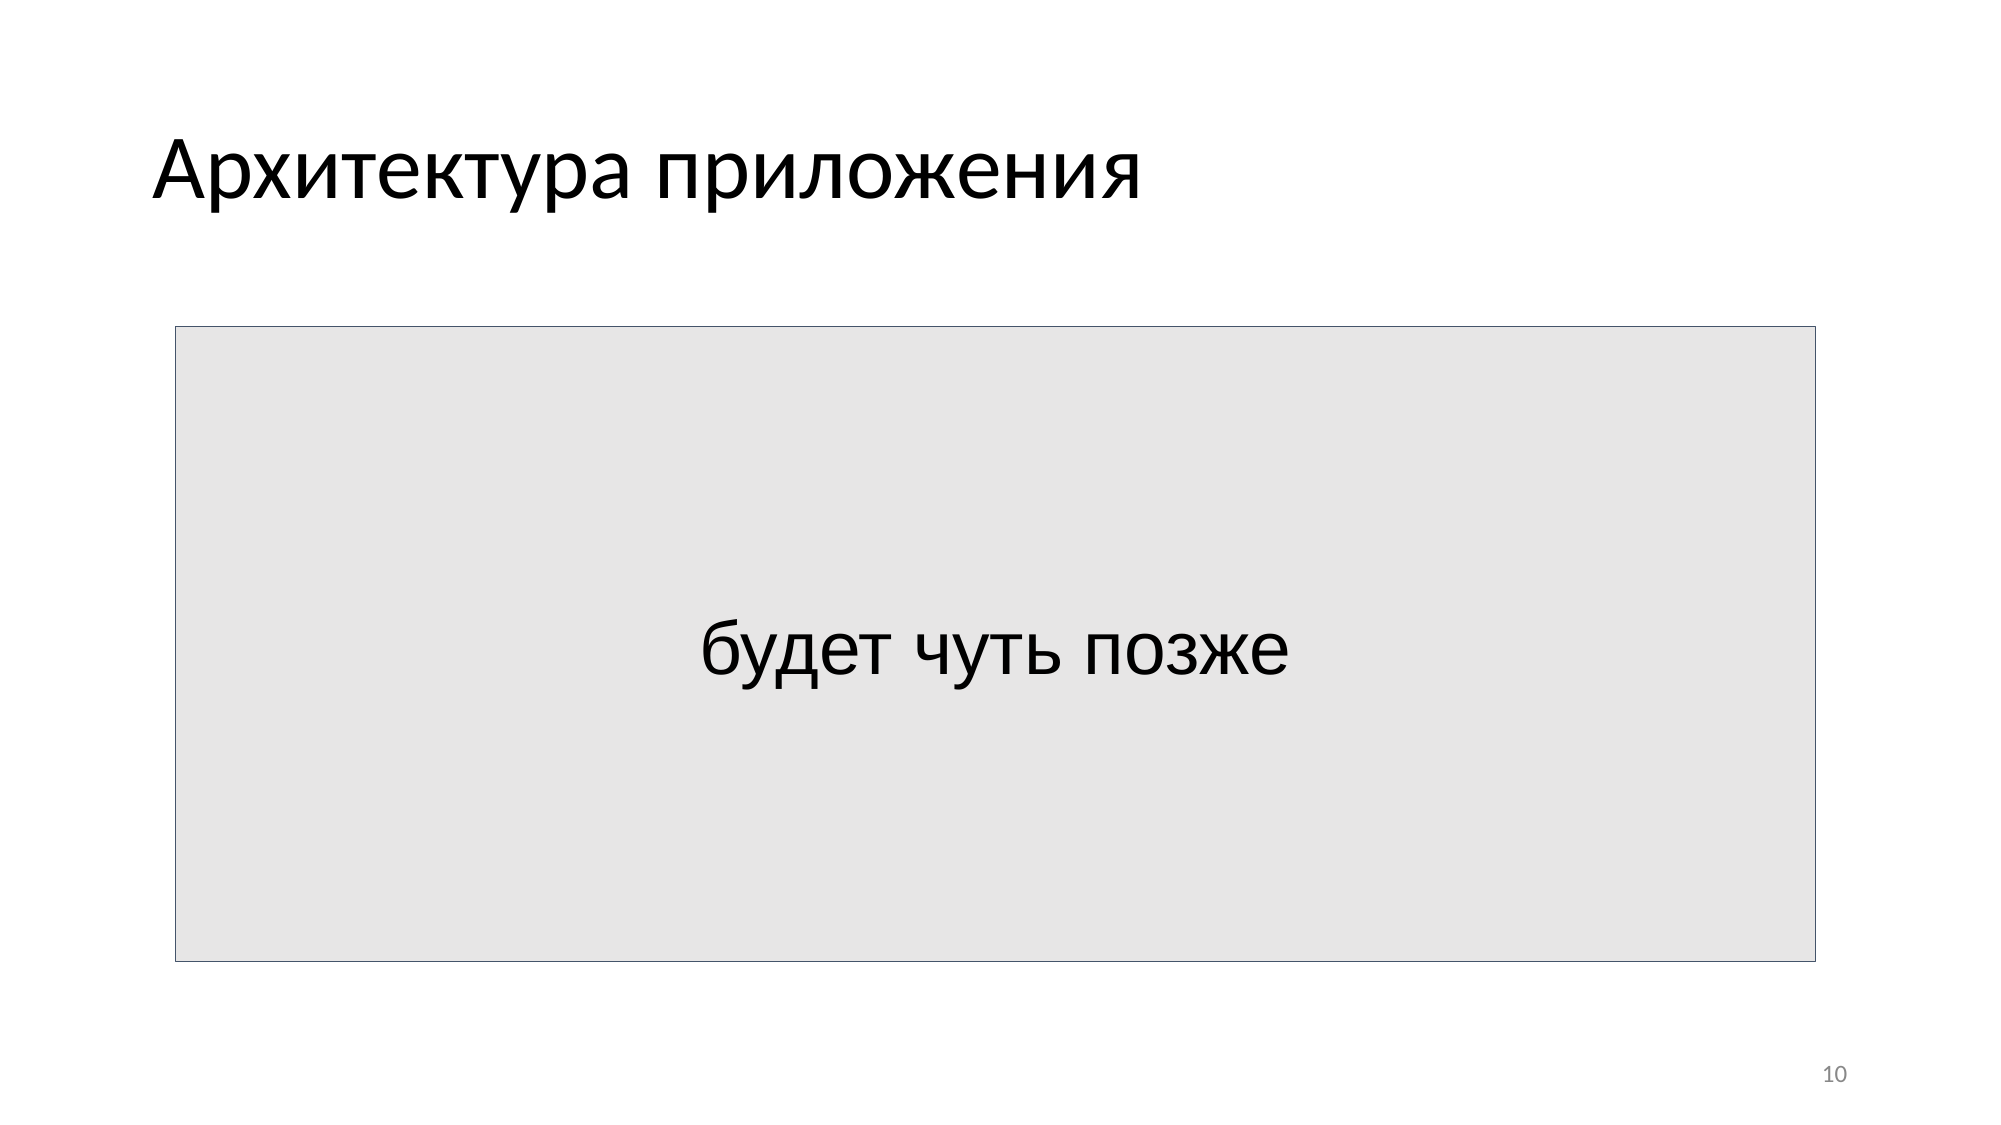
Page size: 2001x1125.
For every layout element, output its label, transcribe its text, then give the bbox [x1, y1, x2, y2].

slide_number 10 [1412, 1042, 1863, 1103]
title Архитектура приложения [137, 59, 1863, 278]
text_box будет чуть позже [175, 326, 1816, 962]
